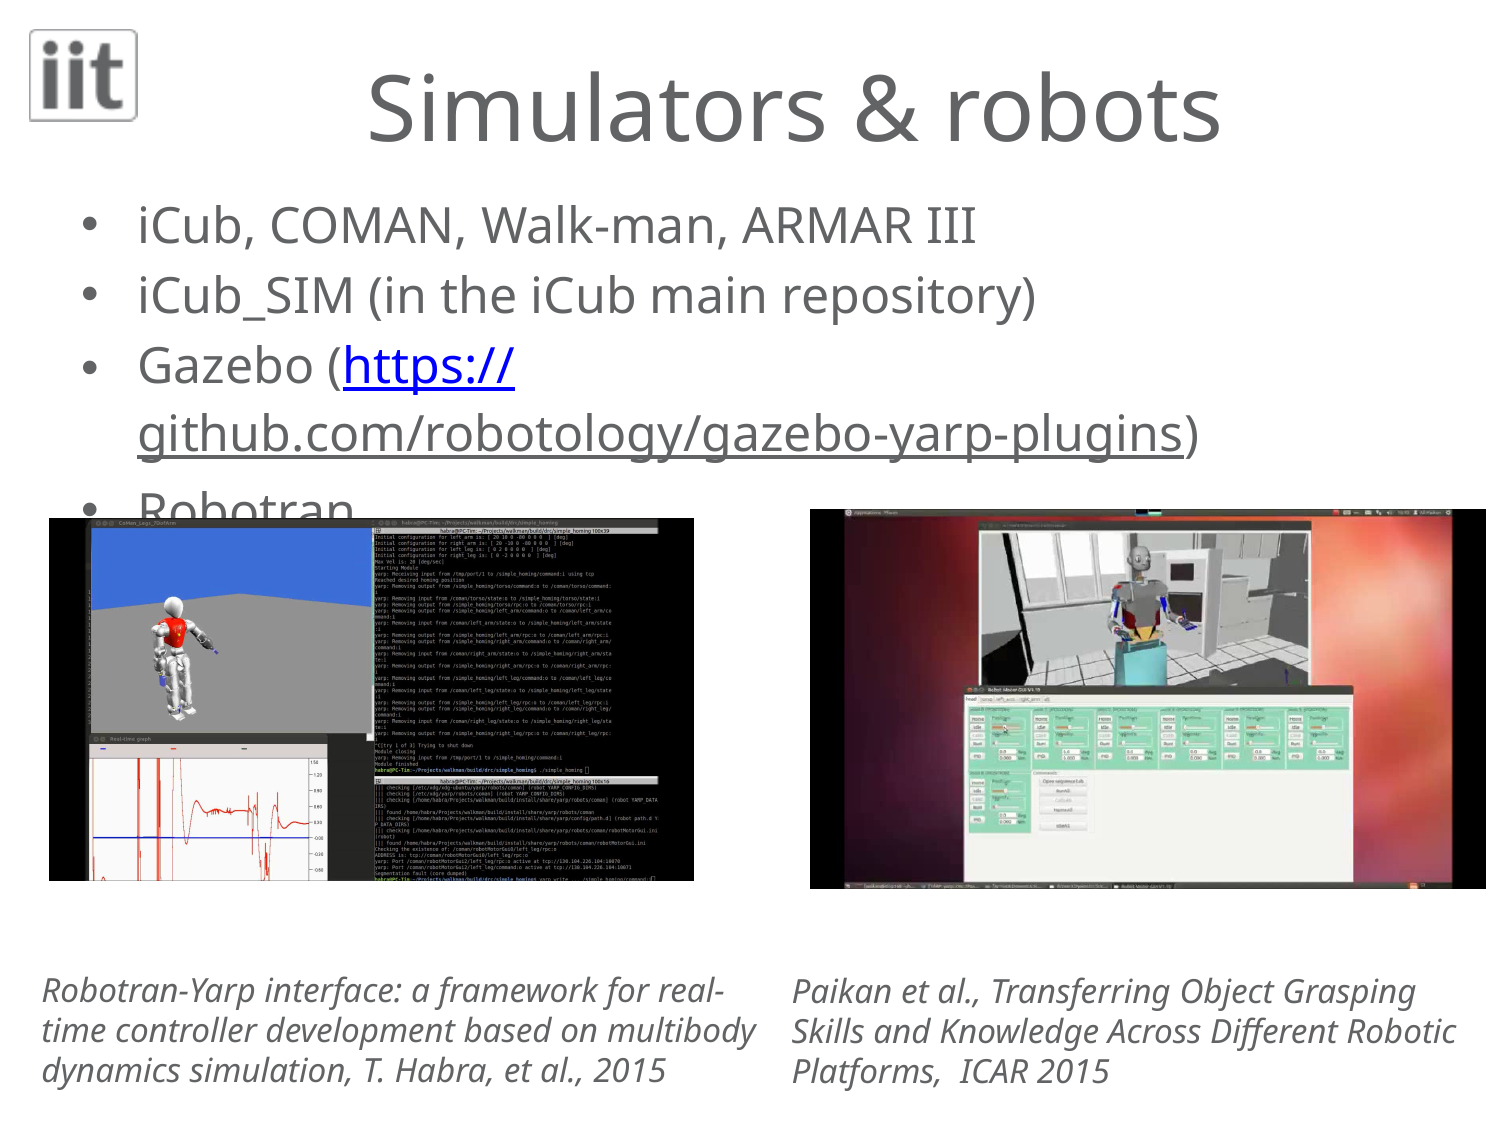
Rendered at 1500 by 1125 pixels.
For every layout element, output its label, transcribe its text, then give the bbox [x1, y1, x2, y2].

text_box Paikan et al., Transferring Object Grasping Skills and Knowledge Across Different Robotic Platforms, ICAR 2015 [776, 962, 1477, 1098]
text_box Robotran-Yarp interface: a framework for real-time controller development based on multibody dynamics simulation, T. Habra, et al., 2015 [26, 961, 777, 1097]
title Simulators & robots [164, 27, 1427, 183]
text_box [809, 508, 1487, 890]
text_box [47, 517, 695, 882]
picture [29, 29, 138, 122]
list iCub, COMAN, Walk-man, ARMAR III iCub_SIM (in the iCub main repository) Gazebo (https://github.com/robotology/gazebo-yarp-plugins) Robotran [66, 185, 1417, 962]
